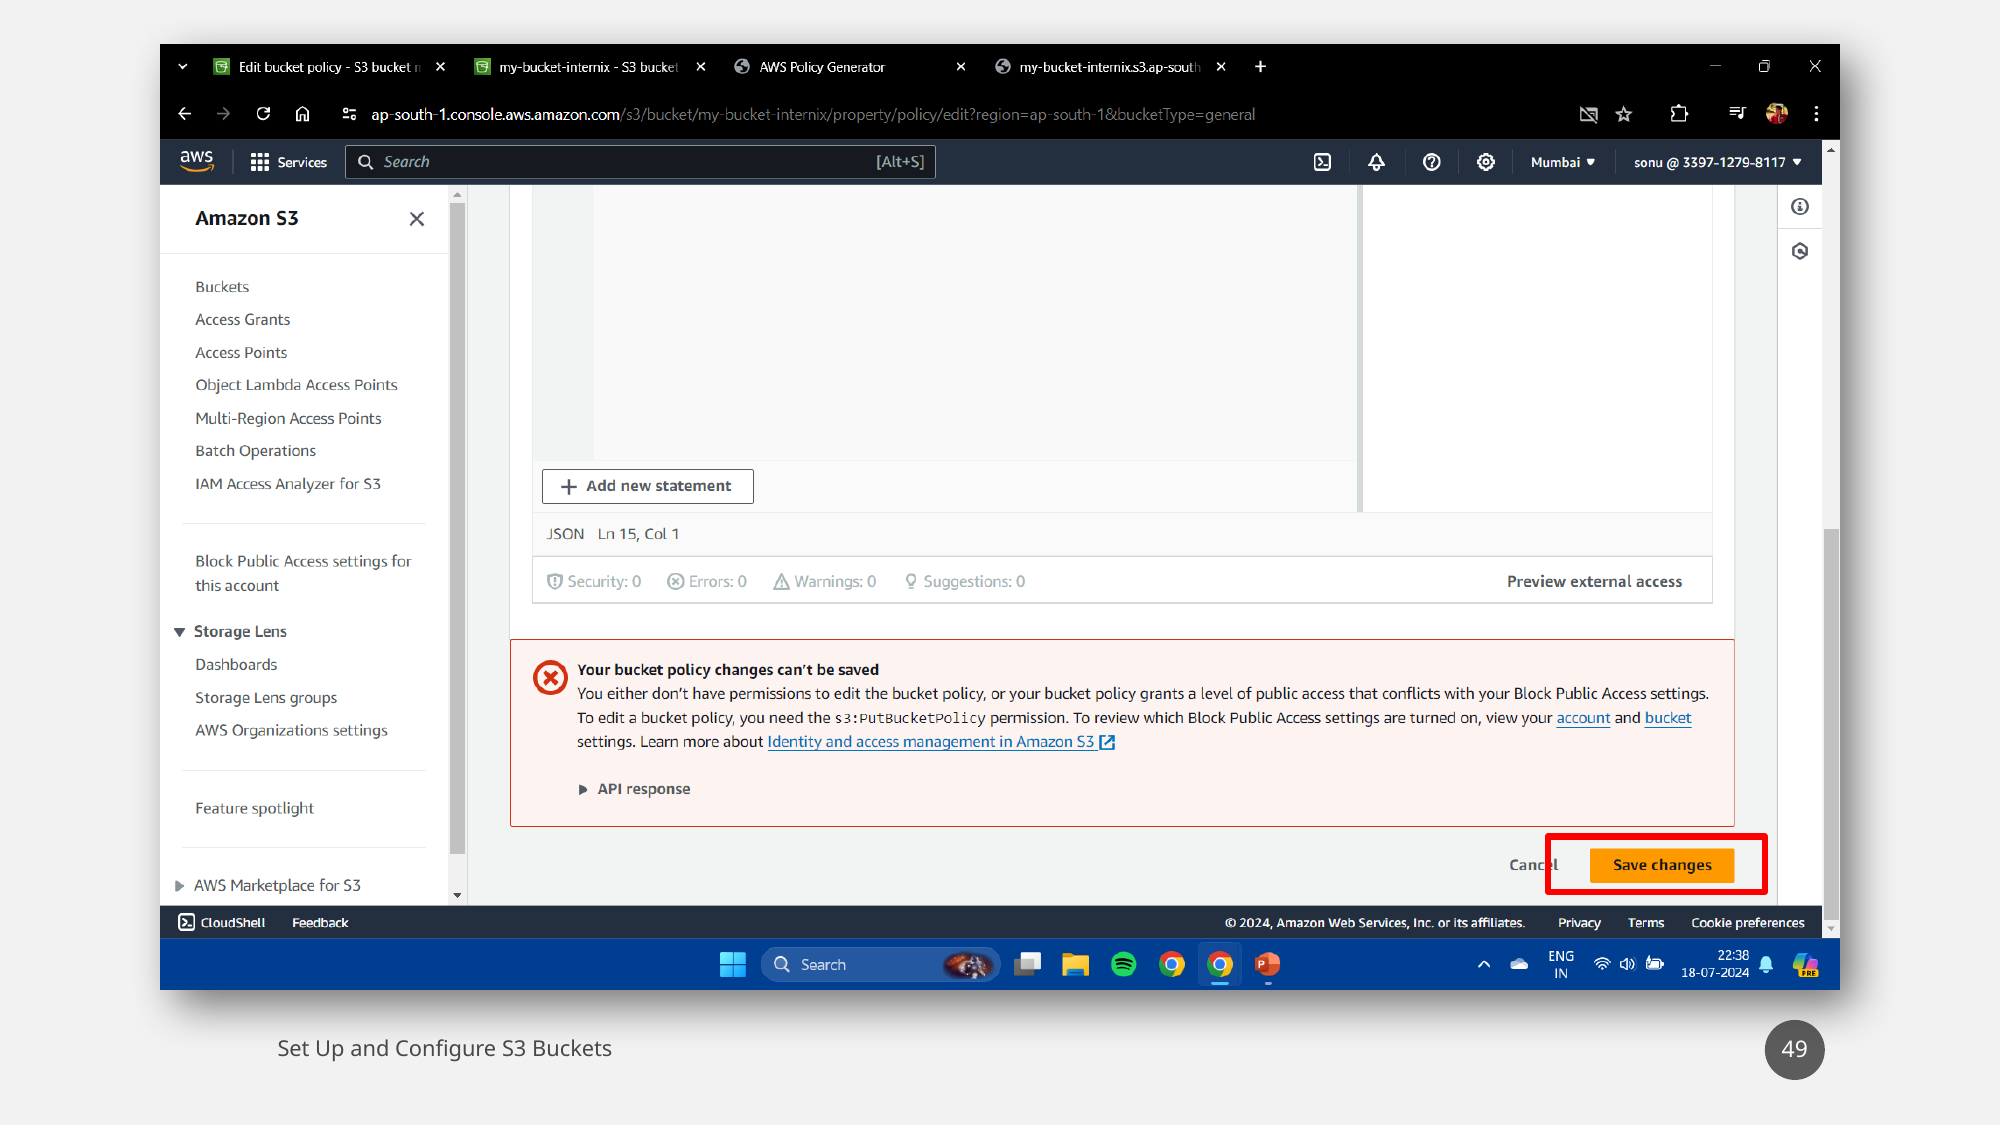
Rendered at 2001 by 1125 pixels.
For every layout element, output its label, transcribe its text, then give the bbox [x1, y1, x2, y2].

footer Set Up and Configure S3 Buckets [262, 1039, 1231, 1076]
picture [160, 44, 1840, 990]
slide_number 49 [1764, 1039, 1825, 1080]
